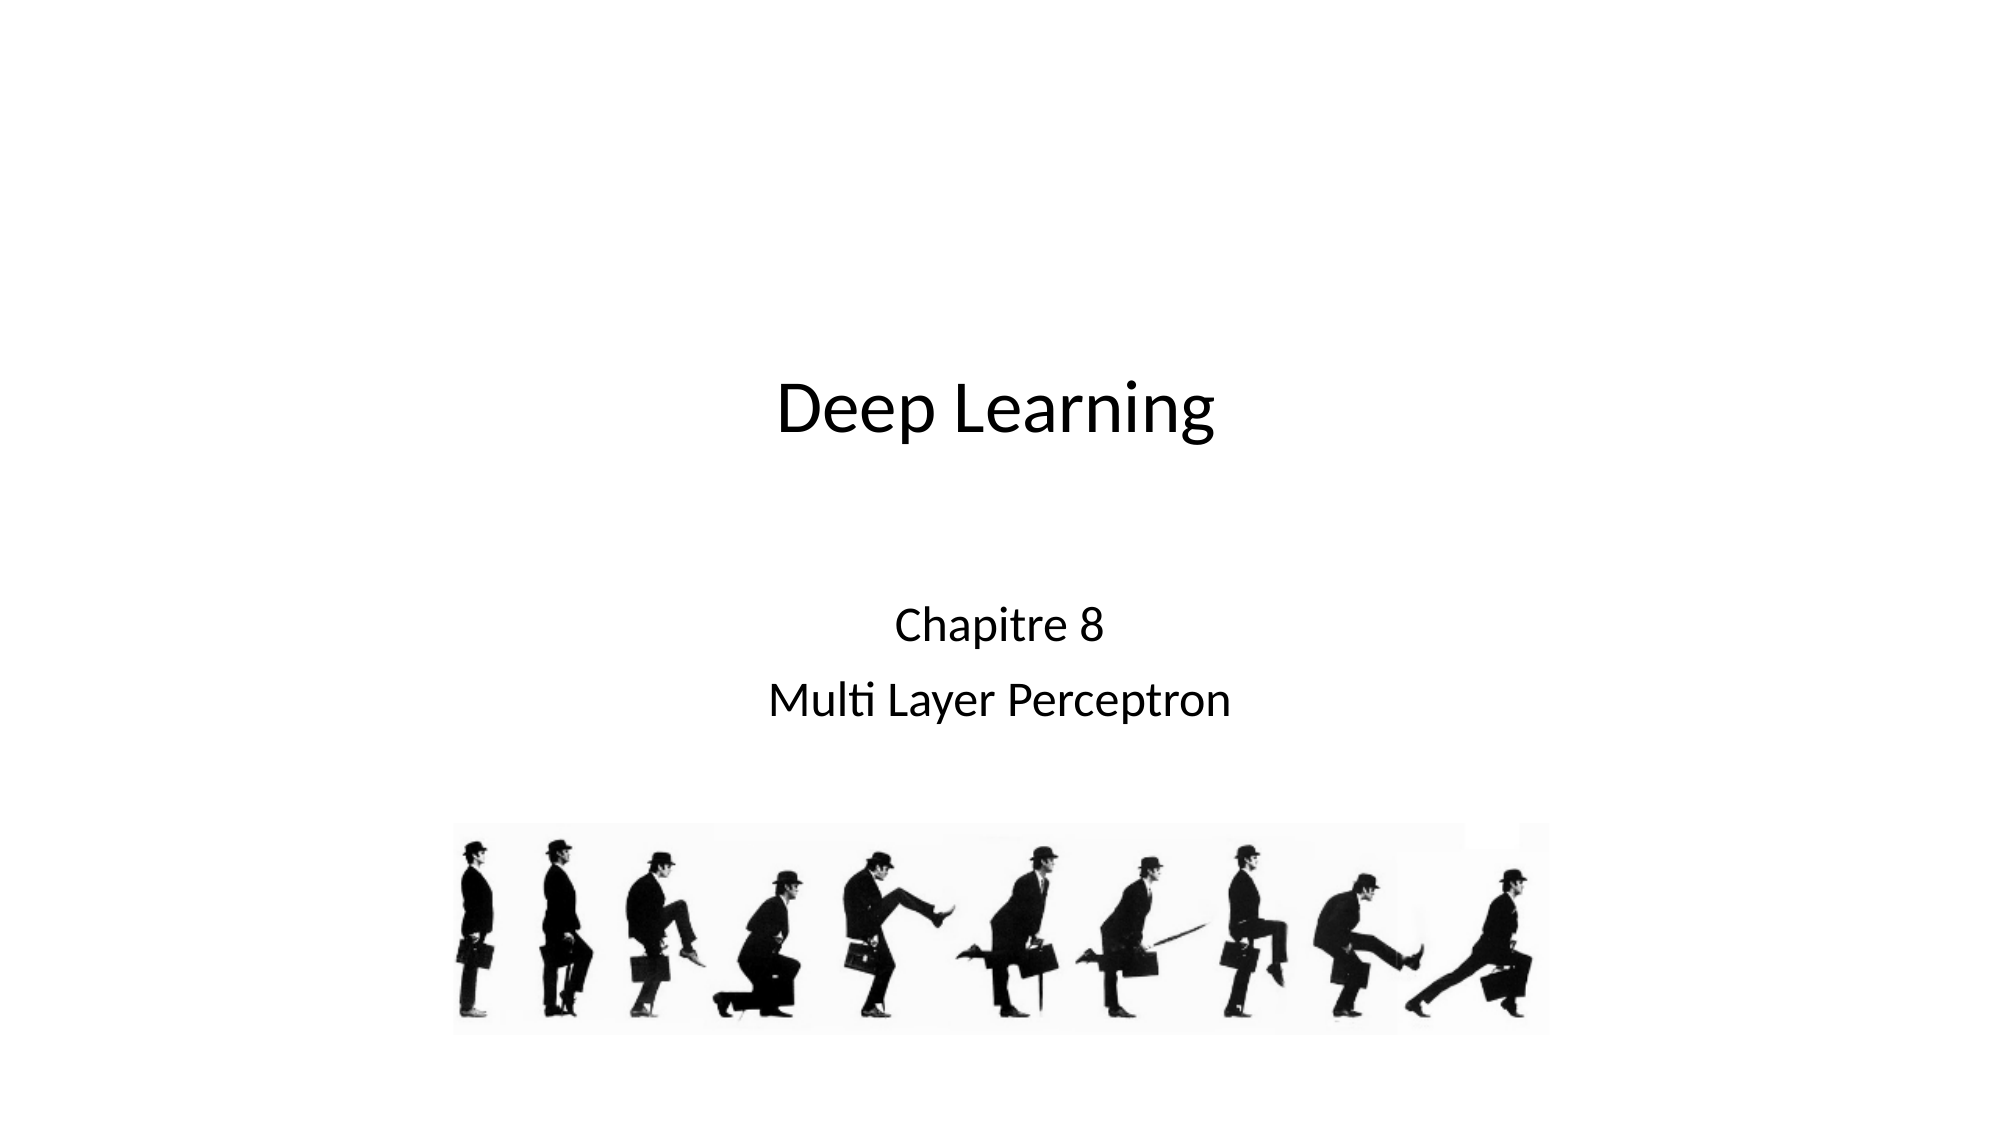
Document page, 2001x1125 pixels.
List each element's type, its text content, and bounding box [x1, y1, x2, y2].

picture [449, 823, 1551, 1035]
subtitle Chapitre 8 Multi Layer Perceptron [249, 590, 1750, 863]
text_box Deep Learning [761, 349, 1232, 455]
